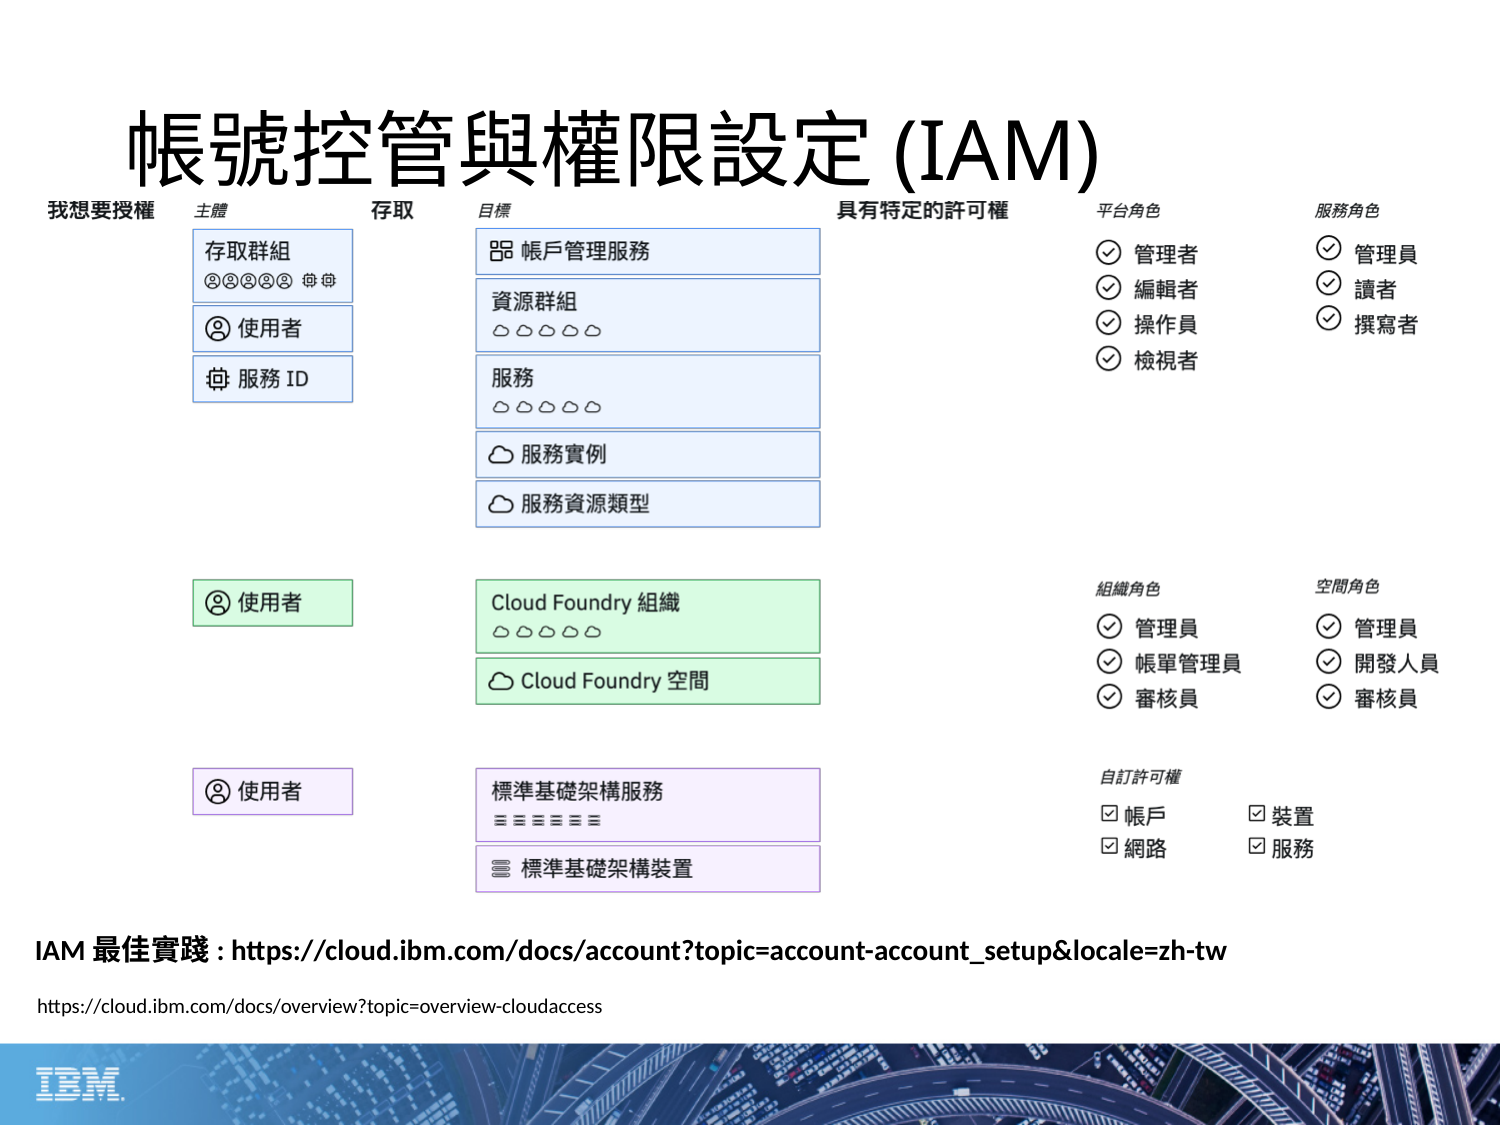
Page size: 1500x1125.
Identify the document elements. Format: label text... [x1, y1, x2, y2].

title 帳號控管與權限設定(IAM) [109, 44, 1404, 201]
text_box https://cloud.ibm.com/docs/overview?topic=overview-cloudaccess [22, 984, 773, 1025]
picture [0, 0, 1500, 1125]
text_box IAM最佳實踐: https://cloud.ibm.com/docs/account?topic=account-account_setup&locale=zh-tw [19, 923, 1243, 974]
